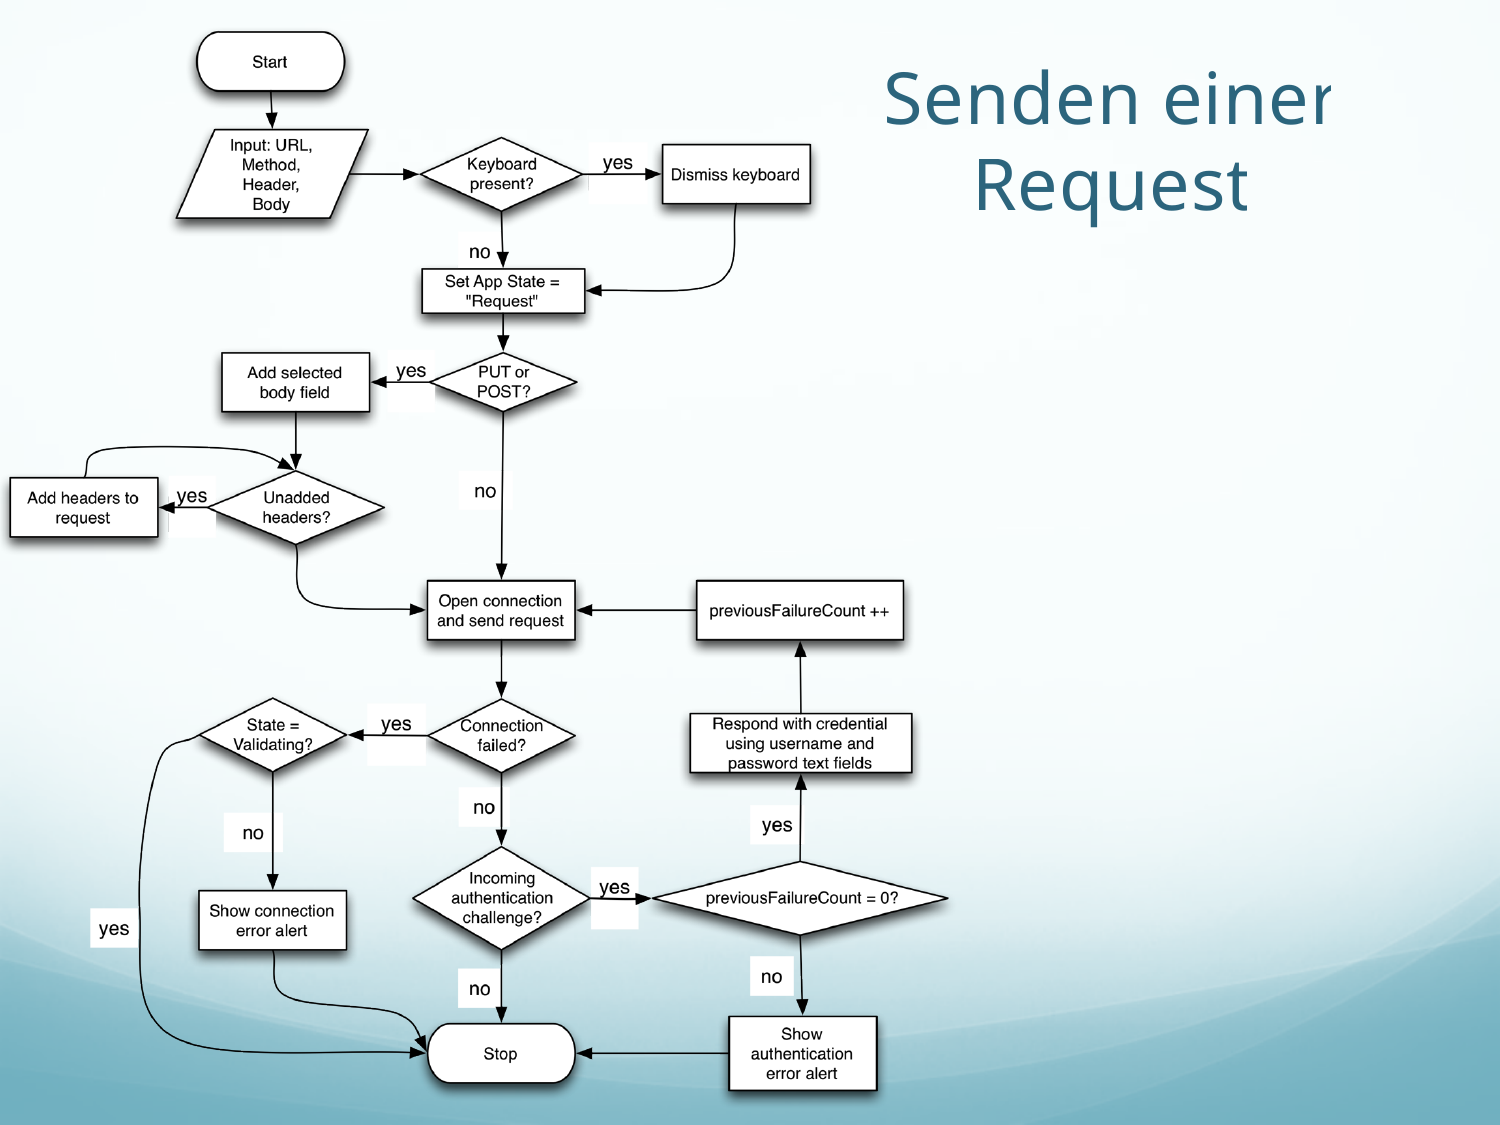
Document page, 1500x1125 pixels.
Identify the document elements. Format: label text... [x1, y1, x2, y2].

picture [0, 3, 981, 1125]
title Senden einer Request [998, 45, 1500, 233]
